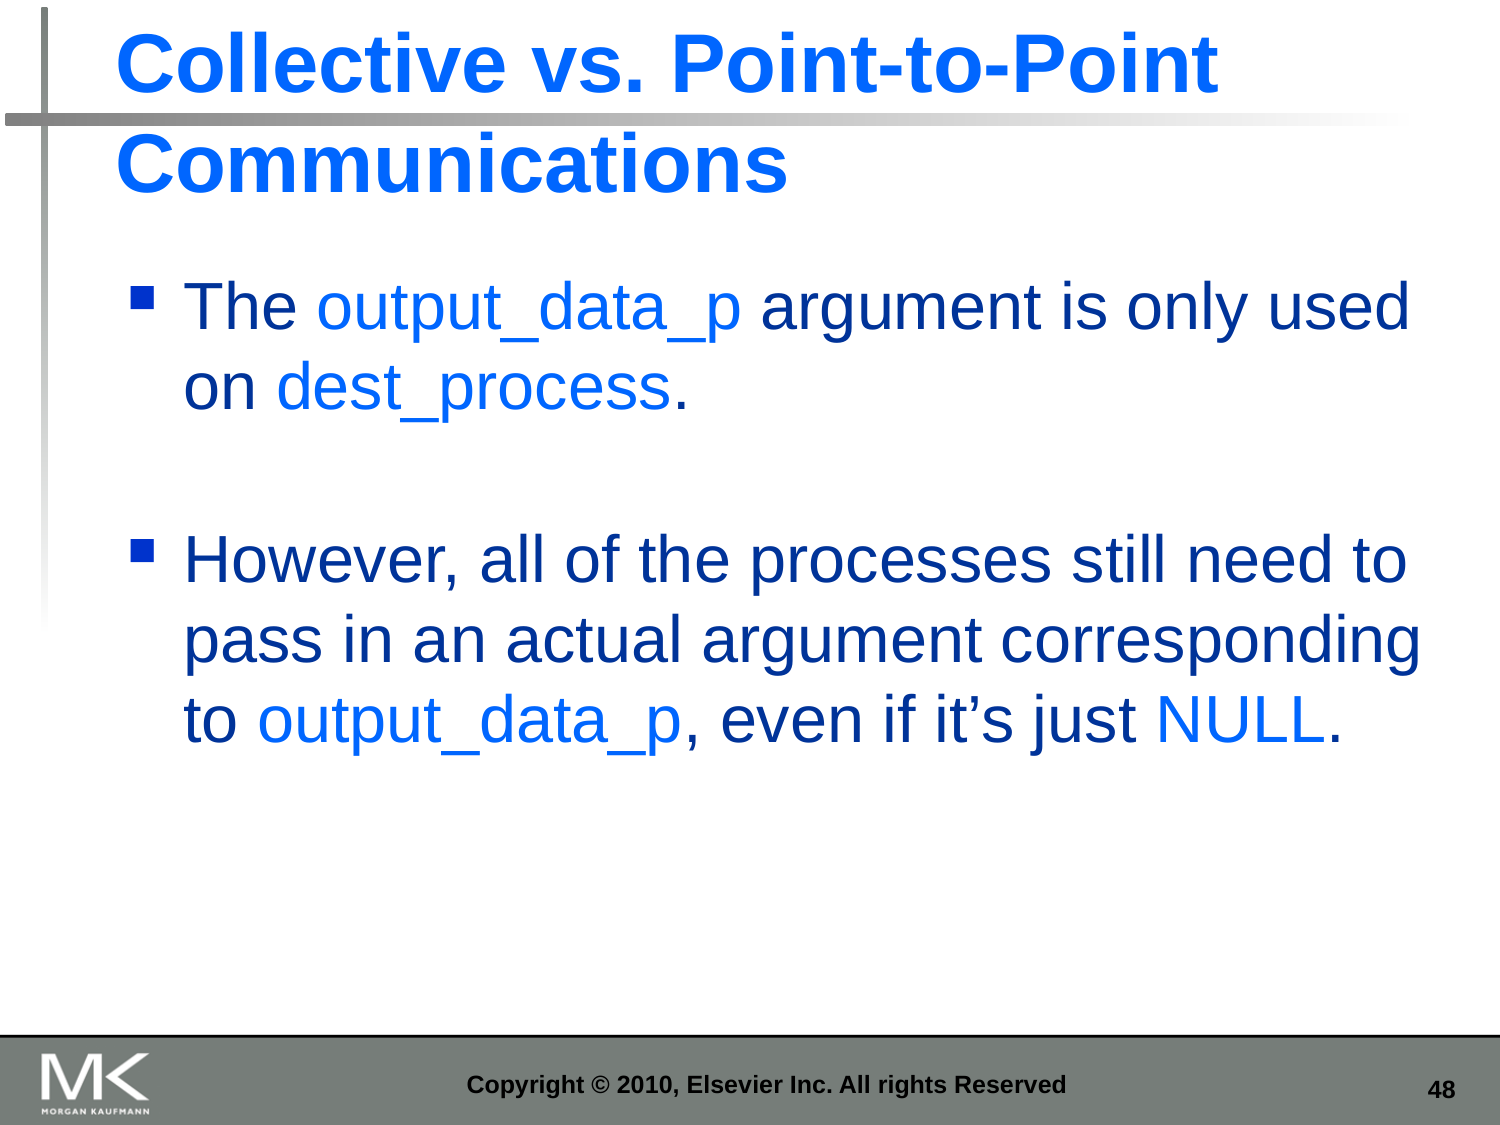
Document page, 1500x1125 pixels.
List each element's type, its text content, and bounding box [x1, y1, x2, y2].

list The output_data_p argument is only used on dest_process. However, all of the processes still need to pass in an actual argument corresponding to output_data_p, even if it’s just NULL. [111, 255, 1470, 1024]
picture [29, 1046, 160, 1123]
footer Copyright © 2010, Elsevier Inc. All rights Reserved [170, 1046, 1365, 1106]
title Collective vs. Point-to-Point Communications [100, 0, 1460, 218]
